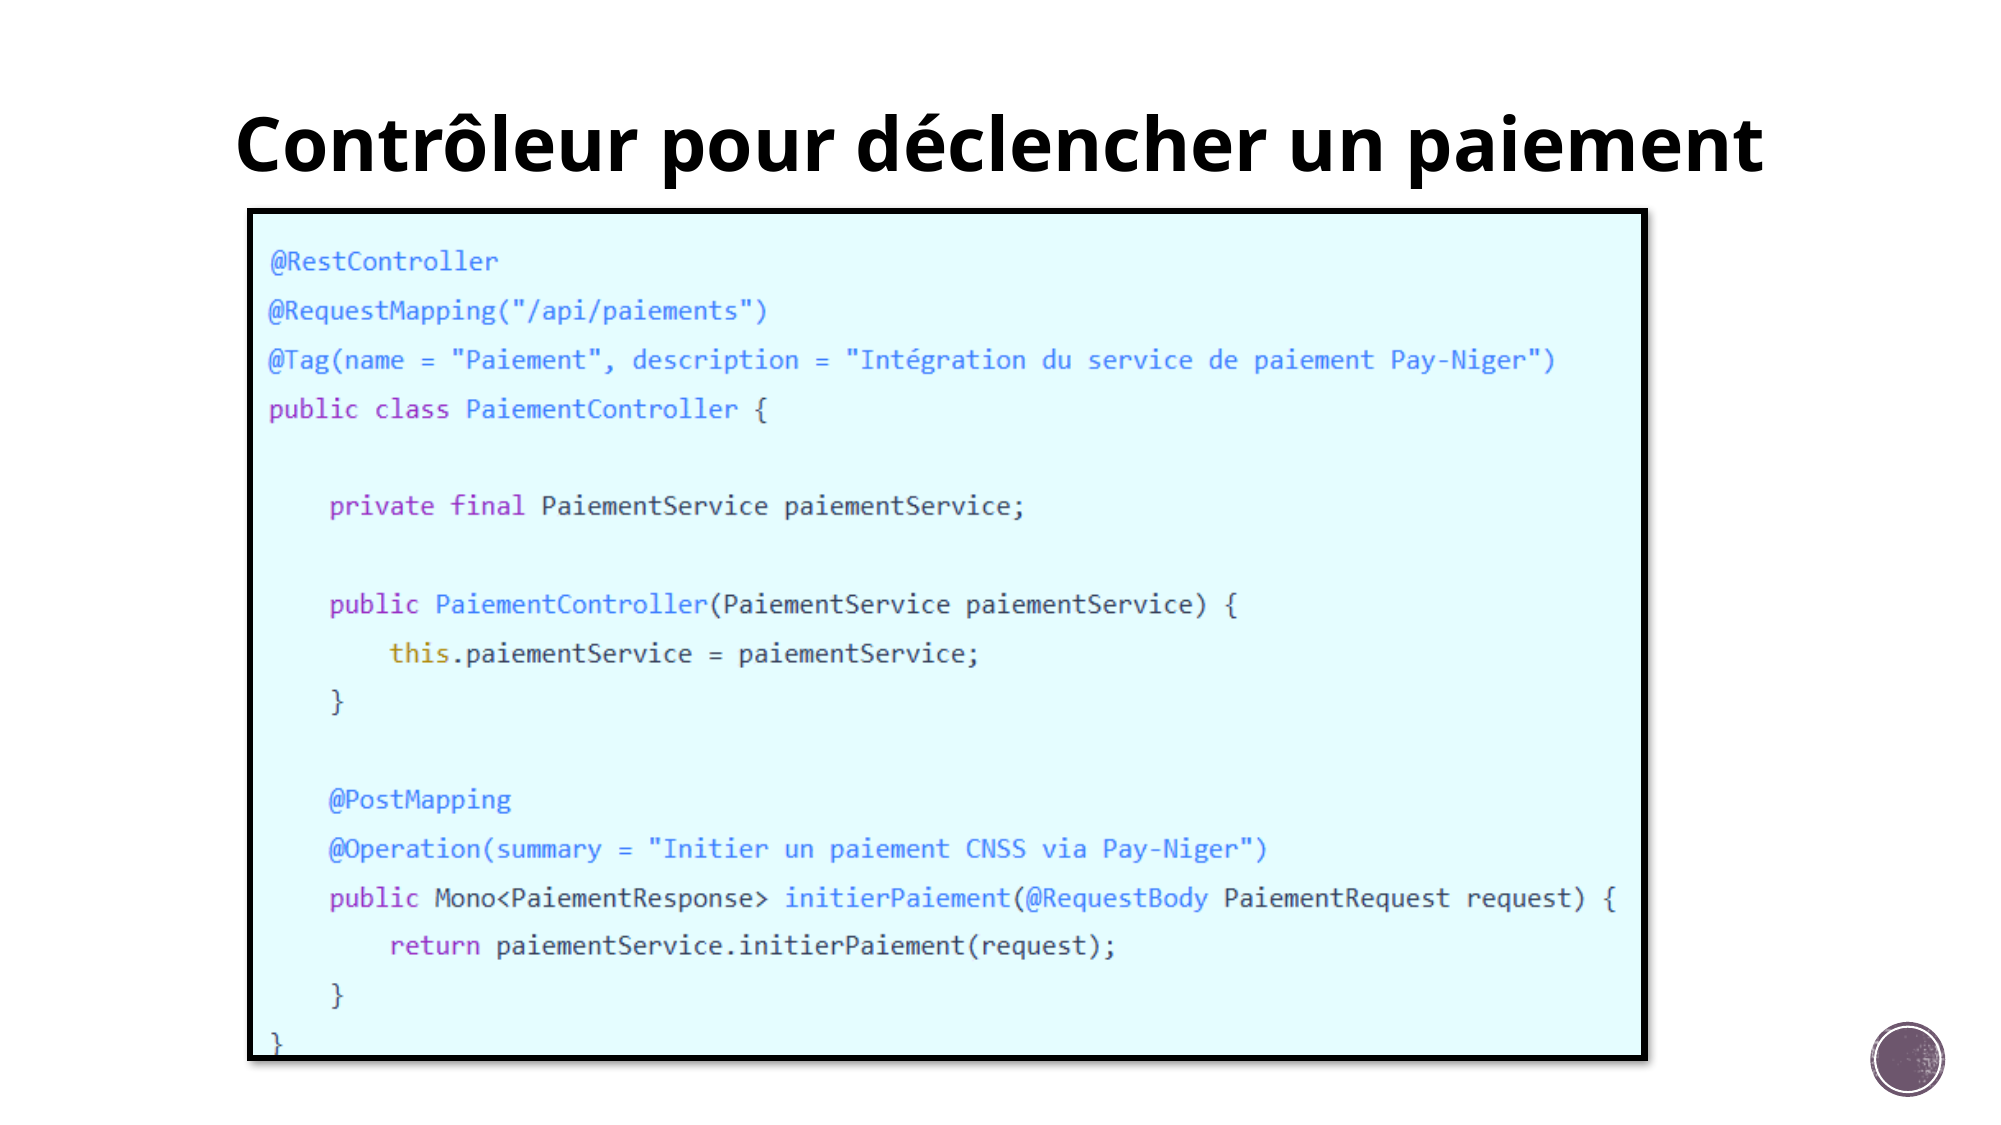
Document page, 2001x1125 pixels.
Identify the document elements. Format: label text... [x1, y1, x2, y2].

title Contrôleur pour déclencher un paiement [175, 79, 1826, 214]
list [257, 218, 1639, 1052]
